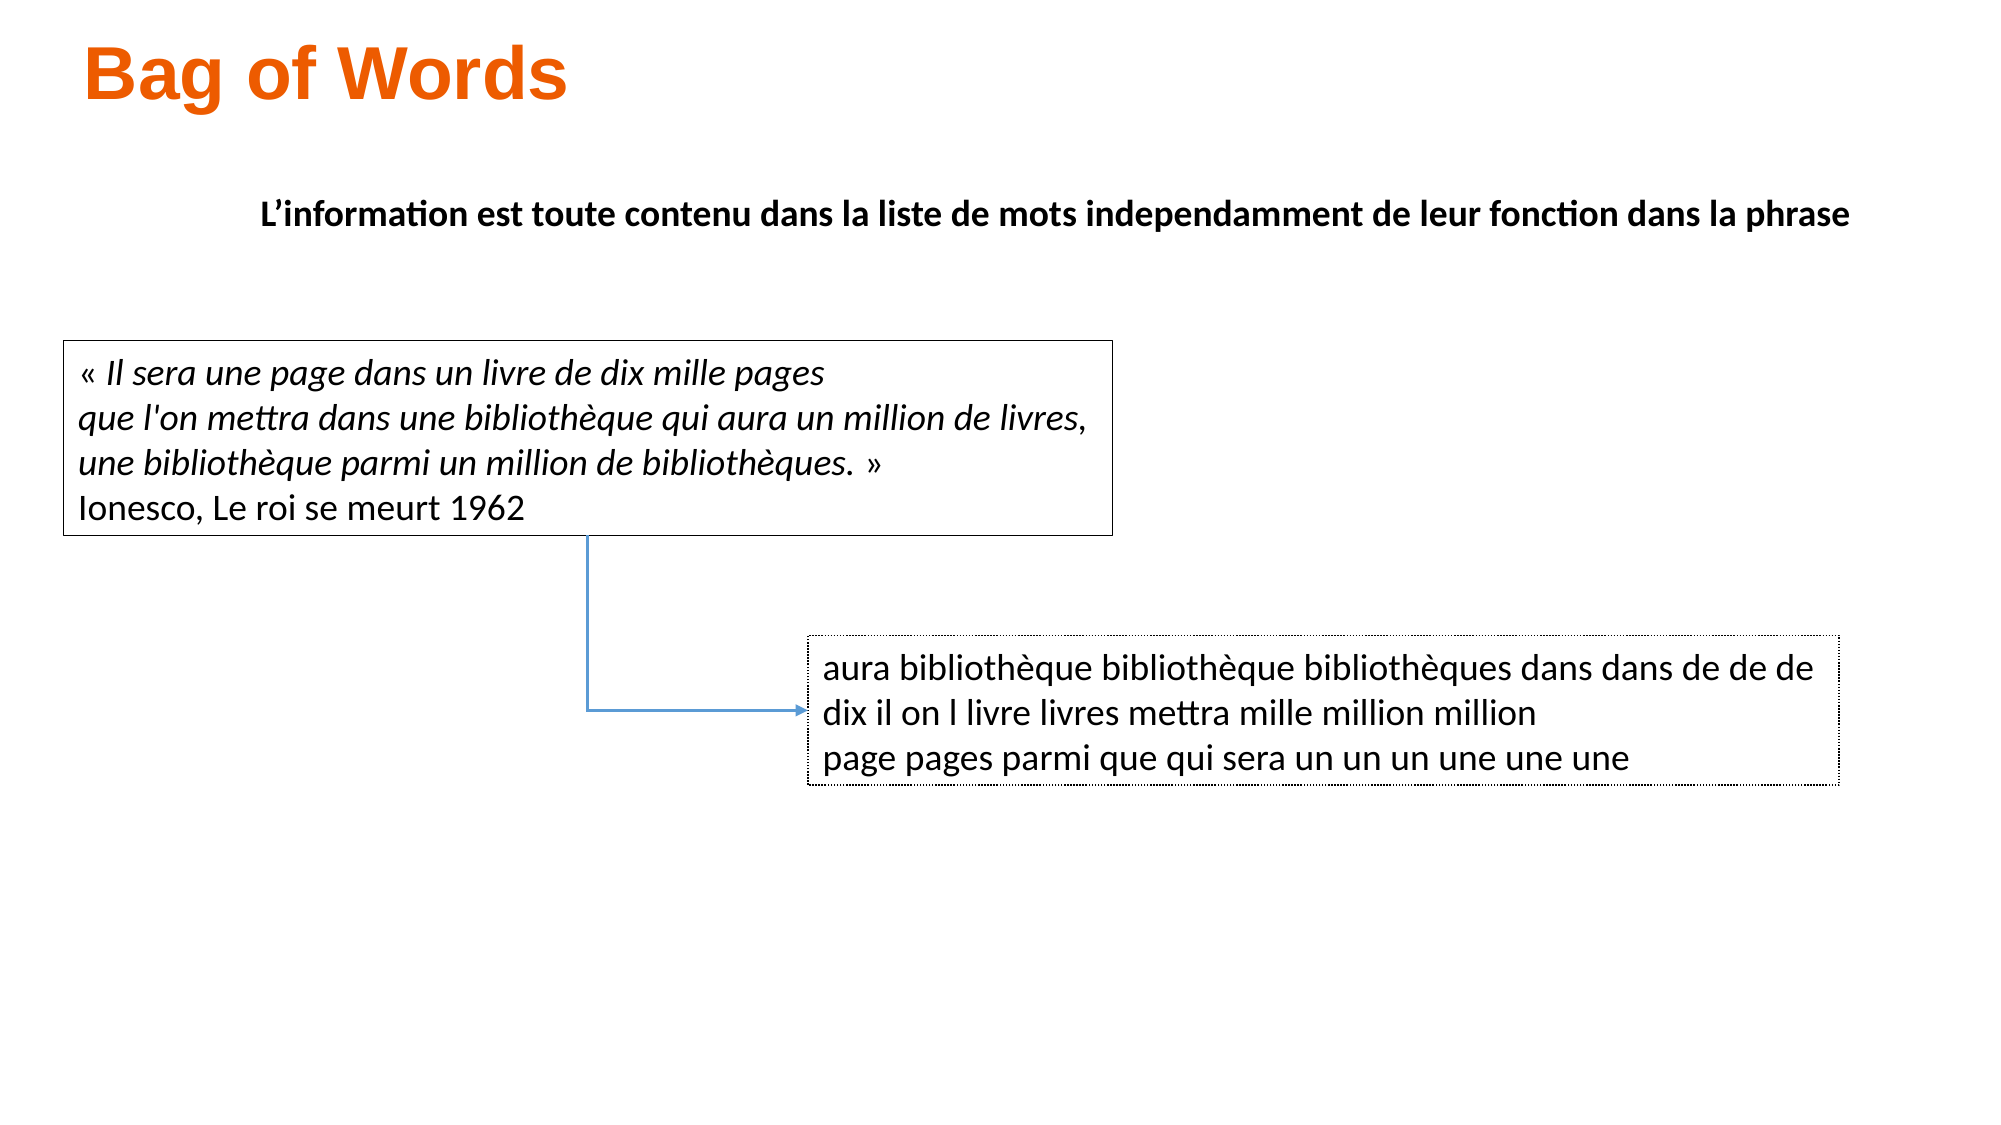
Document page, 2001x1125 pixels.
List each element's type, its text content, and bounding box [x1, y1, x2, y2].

text_box aura bibliothèque bibliothèque bibliothèques dans dans de de de dix il on l livre livres mettra mille million million page pages parmi que qui sera un un un une une une [807, 635, 1839, 786]
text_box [601, 523, 775, 725]
text_box L’information est toute contenu dans la liste de mots independamment de leur fonction dans la phrase [245, 181, 1868, 242]
text_box « Il sera une page dans un livre de dix mille pages que l'on mettra dans une bibliothèque qui aura un million de livres, une bibliothèque parmi un million de bibliothèques. » Ionesco, Le roi se meurt 1962 [63, 340, 1113, 536]
text_box Bag of Words [69, 16, 585, 122]
